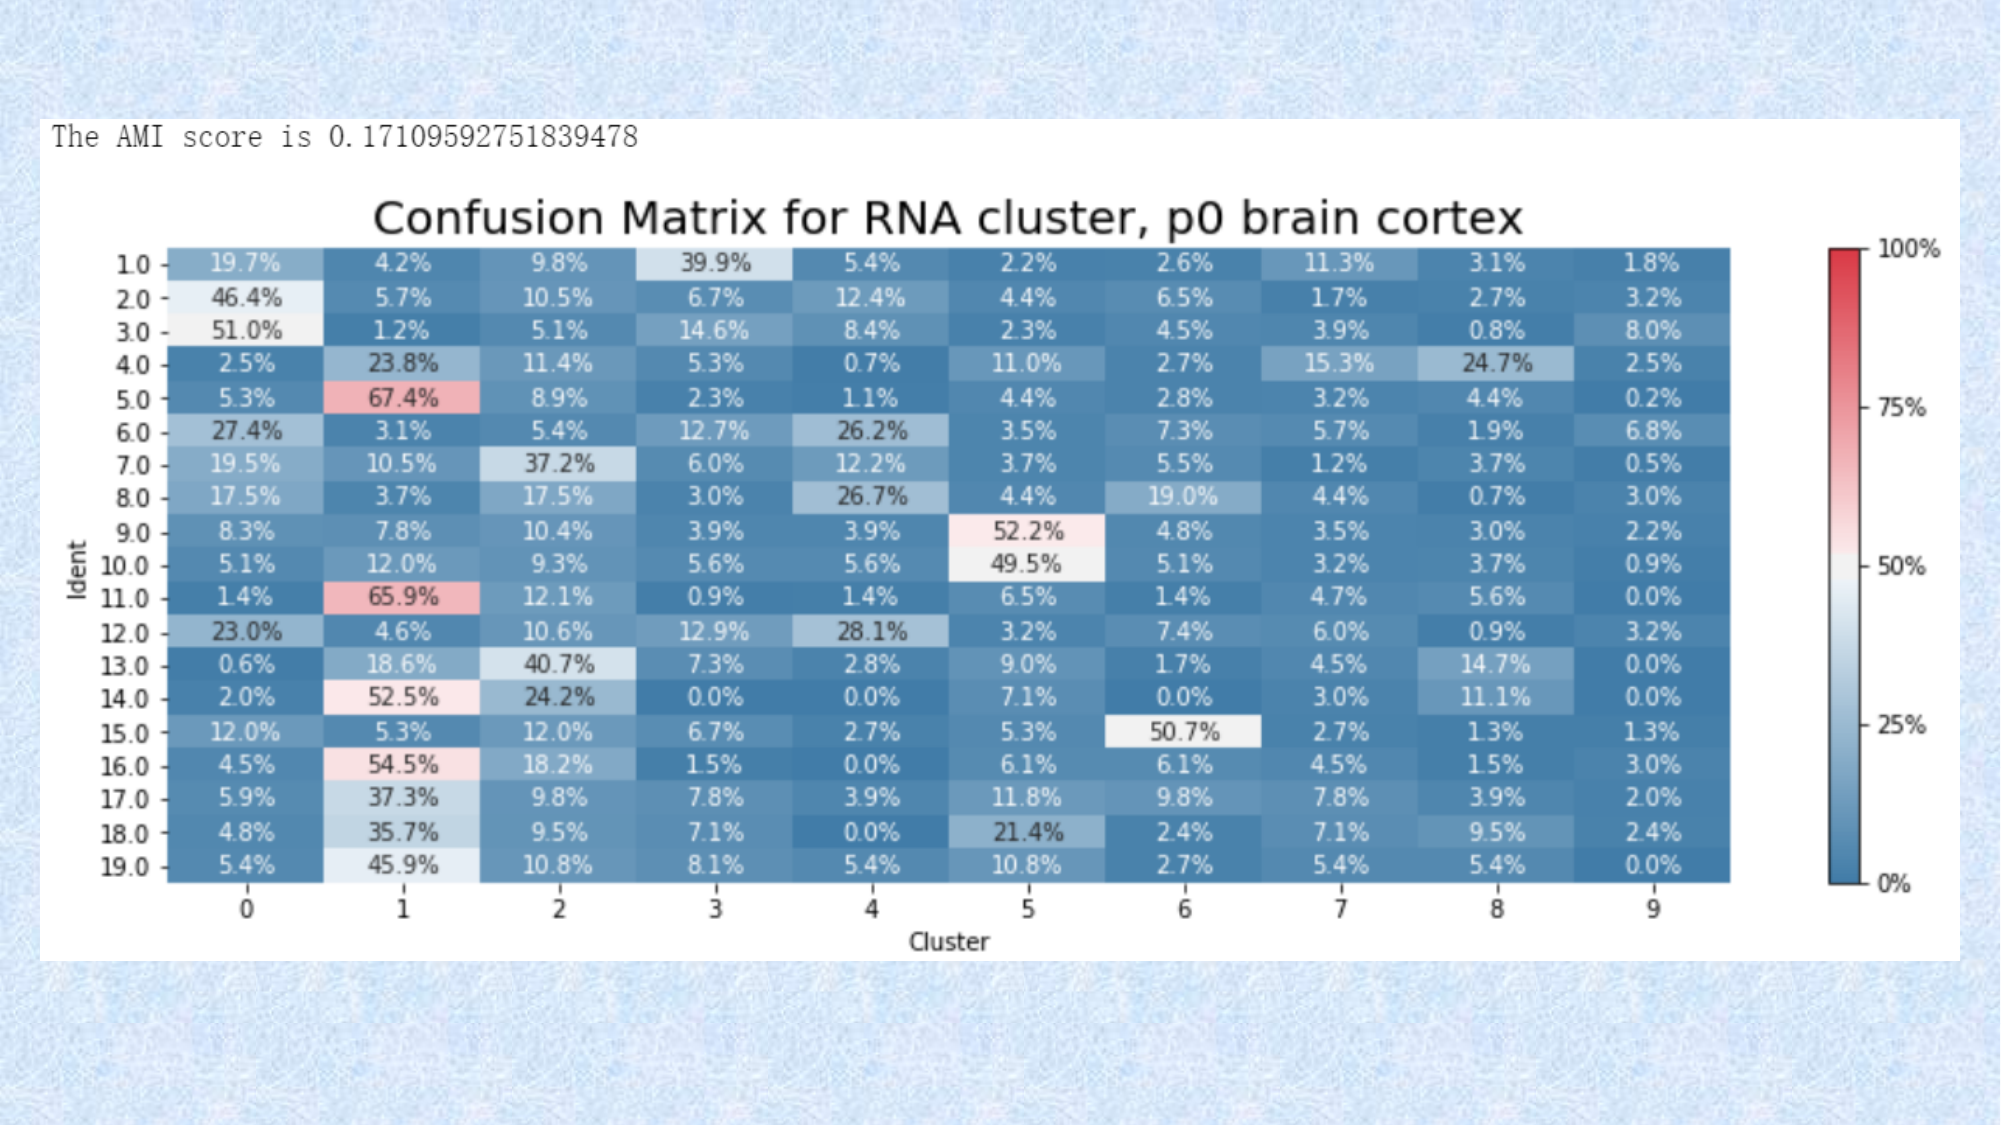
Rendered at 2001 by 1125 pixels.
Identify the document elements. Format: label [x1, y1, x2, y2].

picture [0, 0, 2001, 1125]
list [40, 119, 1960, 961]
